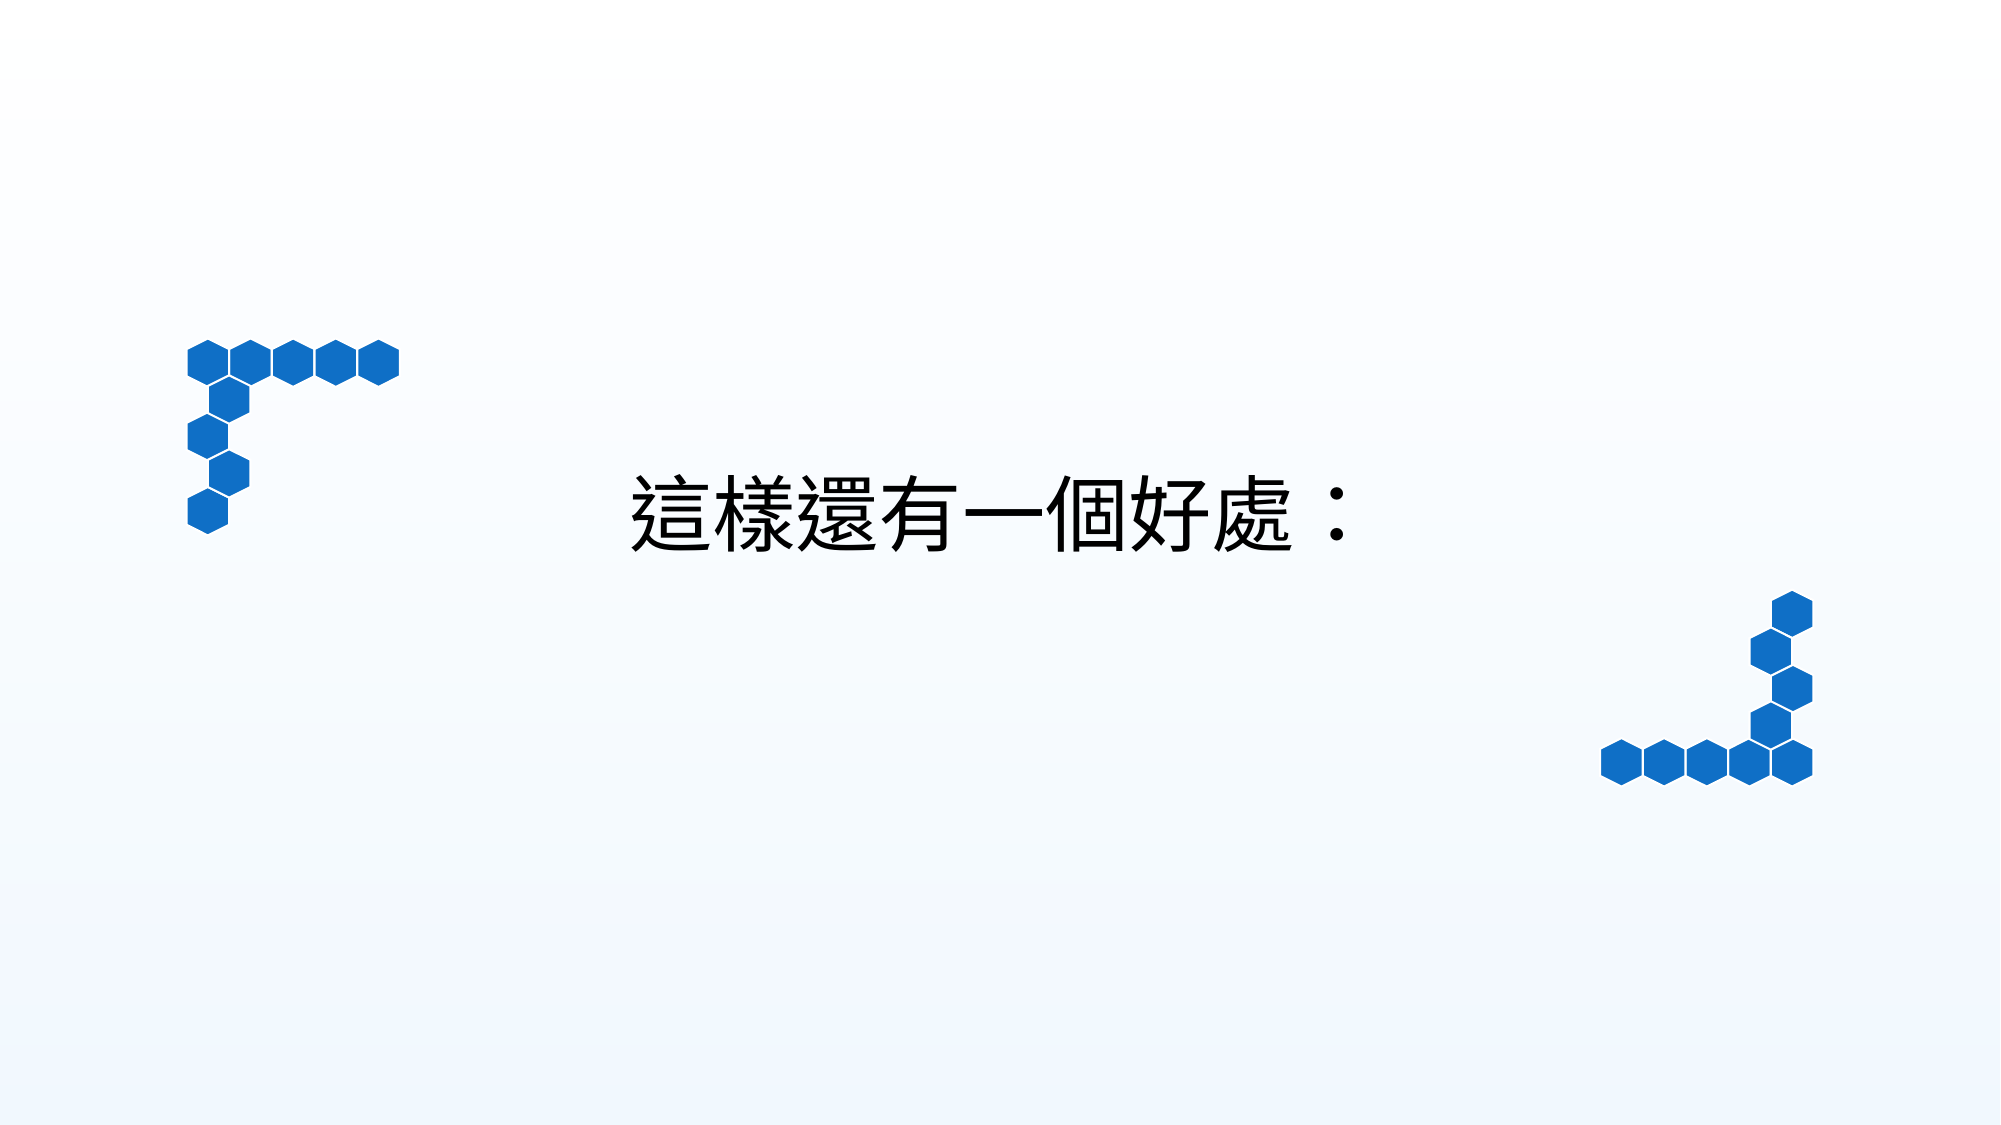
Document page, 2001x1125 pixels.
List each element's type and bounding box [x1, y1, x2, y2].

text_box [186, 338, 1814, 787]
